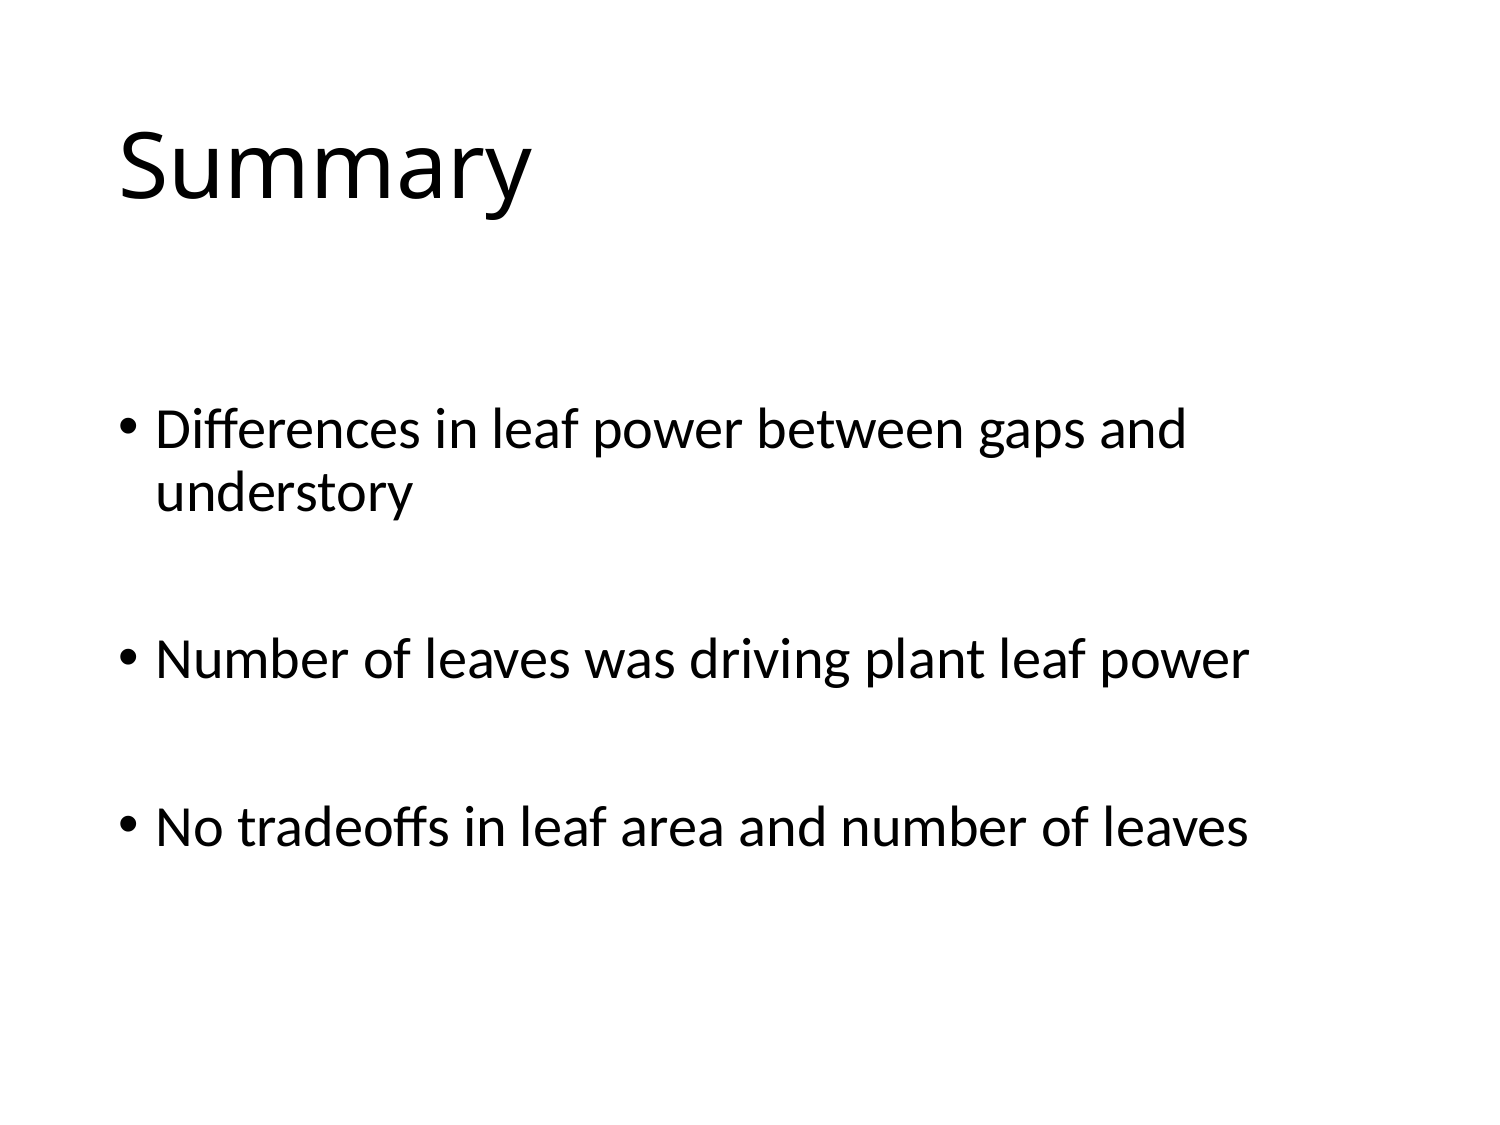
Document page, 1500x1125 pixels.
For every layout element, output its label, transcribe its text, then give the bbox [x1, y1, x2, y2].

list Differences in leaf power between gaps and understory Number of leaves was driving plant leaf power No tradeoffs in leaf area and number of leaves [103, 299, 1397, 1014]
title Summary [103, 59, 1397, 278]
